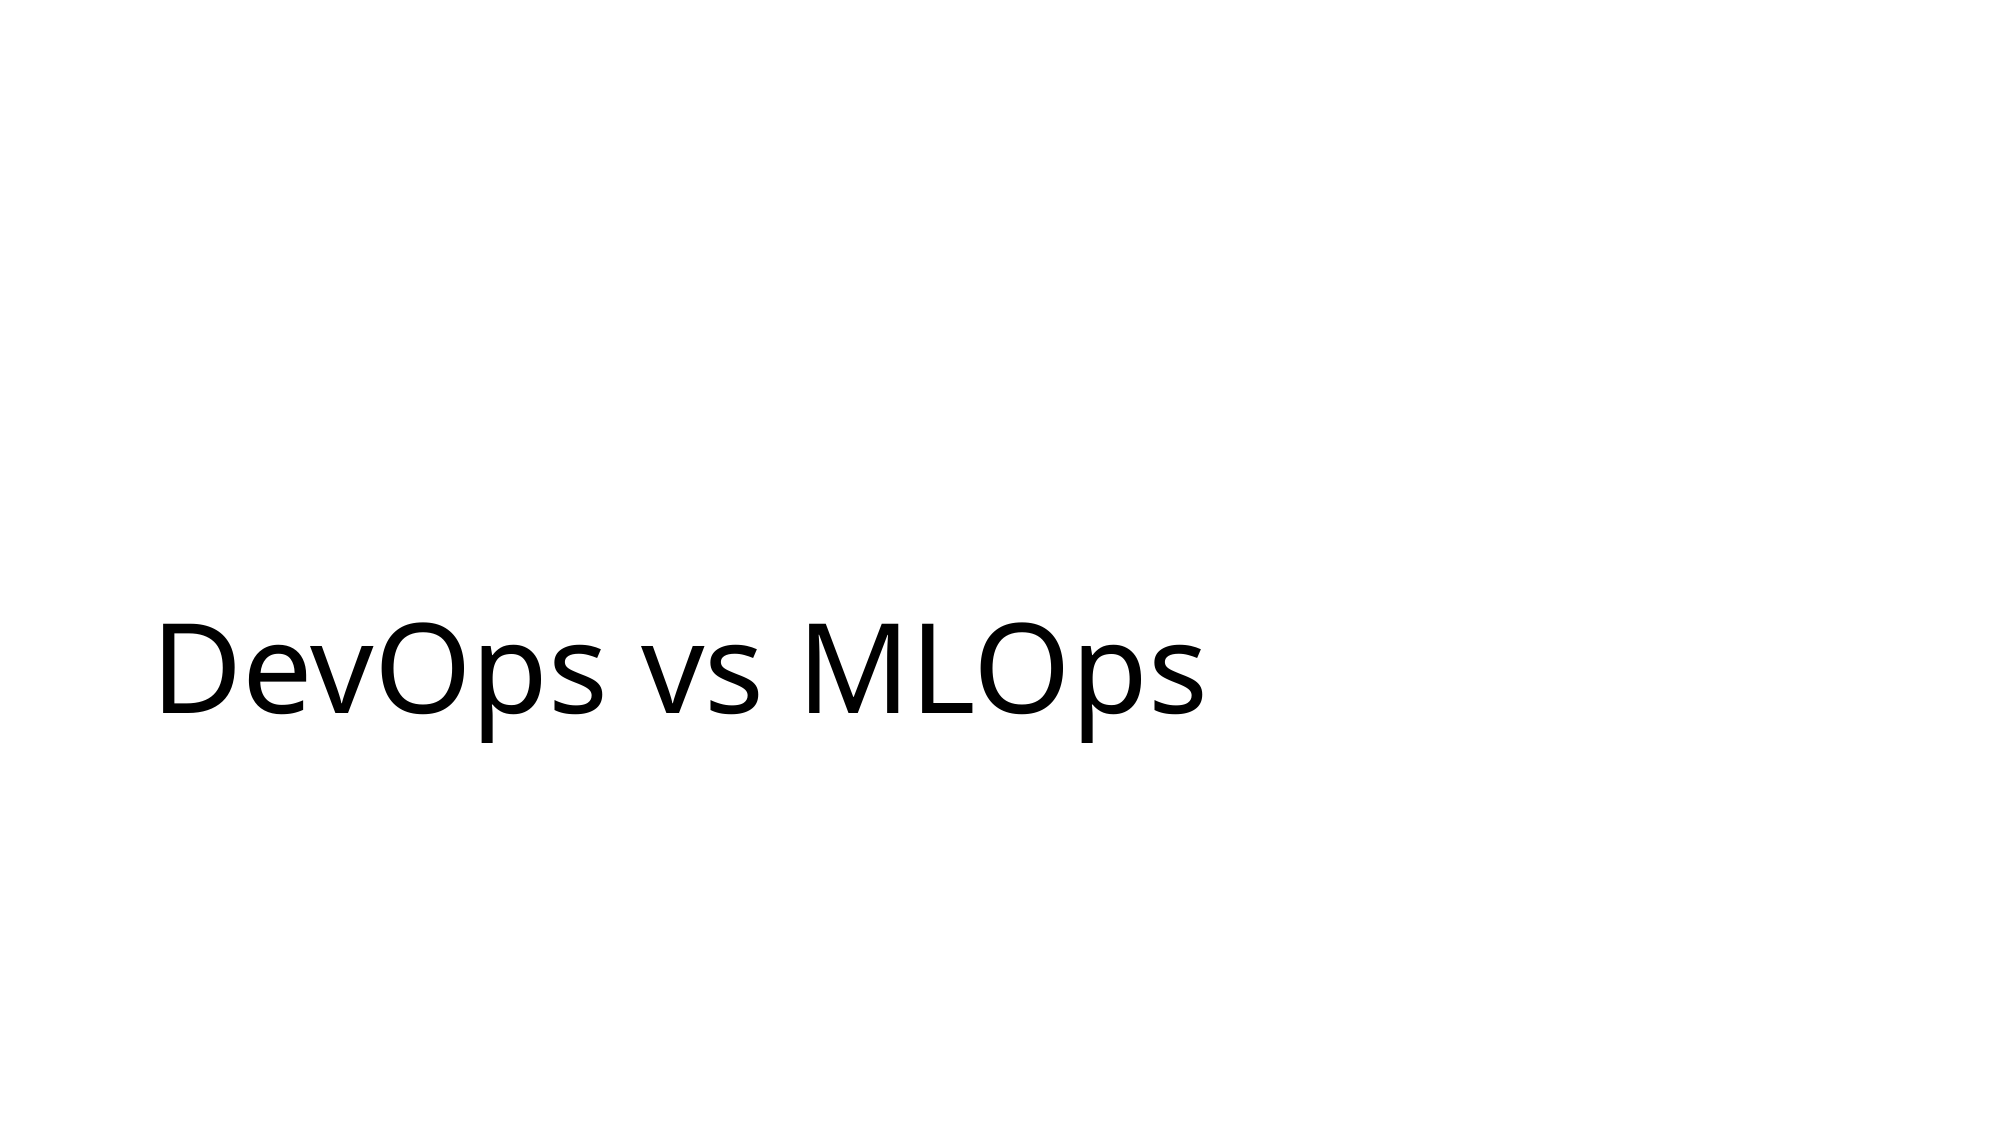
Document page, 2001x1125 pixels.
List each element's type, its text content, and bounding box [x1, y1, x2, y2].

title DevOps vs MLOps [136, 280, 1862, 749]
